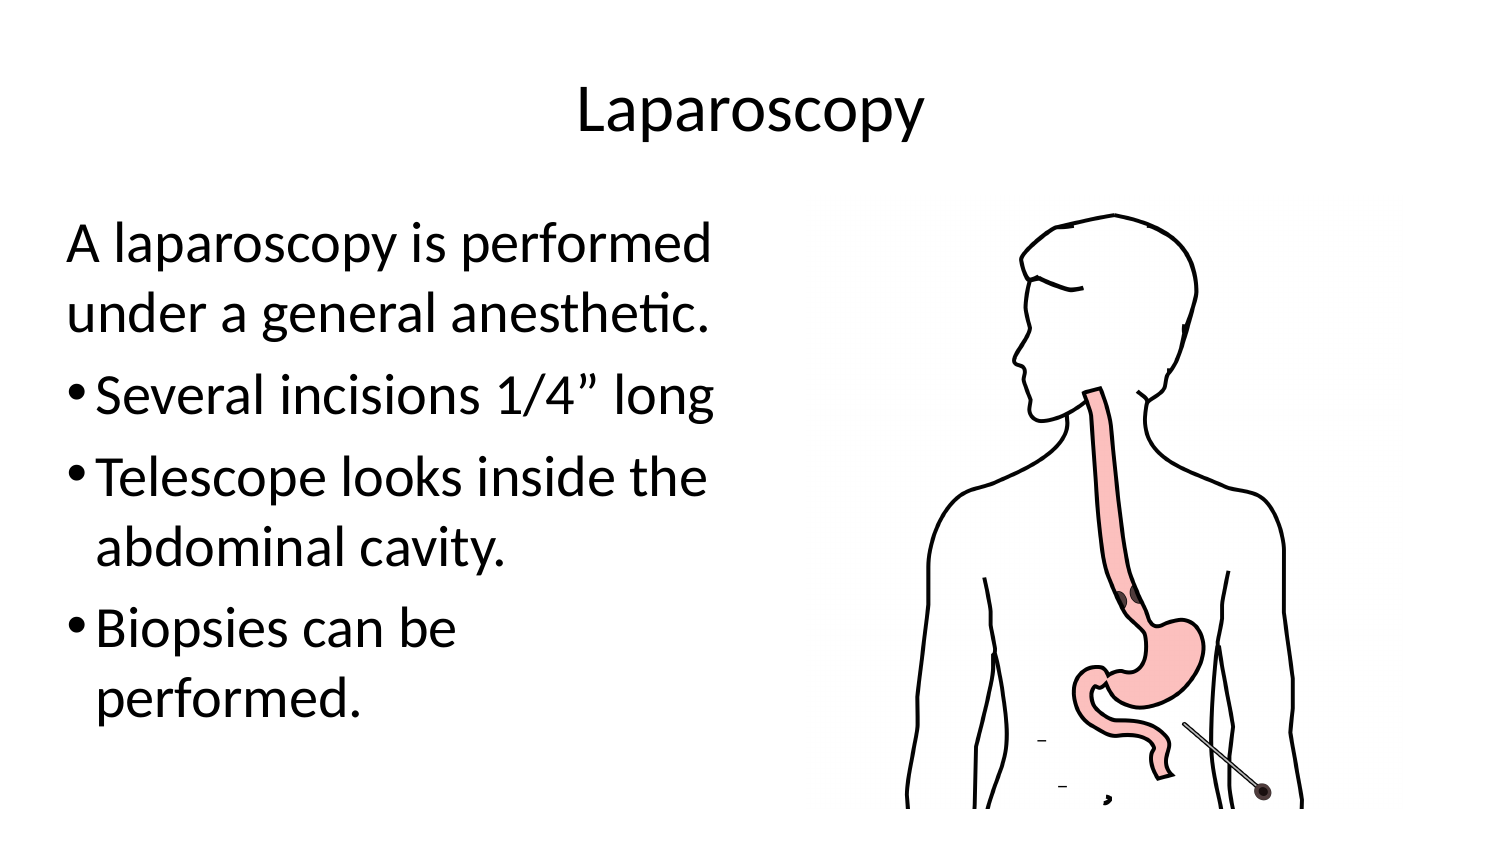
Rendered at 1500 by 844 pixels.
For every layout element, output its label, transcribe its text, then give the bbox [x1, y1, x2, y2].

list A laparoscopy is performed under a general anesthetic. Several incisions 1/4” long Telescope looks inside the abdominal cavity. Biopsies can be performed. [51, 196, 738, 810]
title Laparoscopy [51, 33, 1451, 175]
picture [806, 195, 1403, 809]
